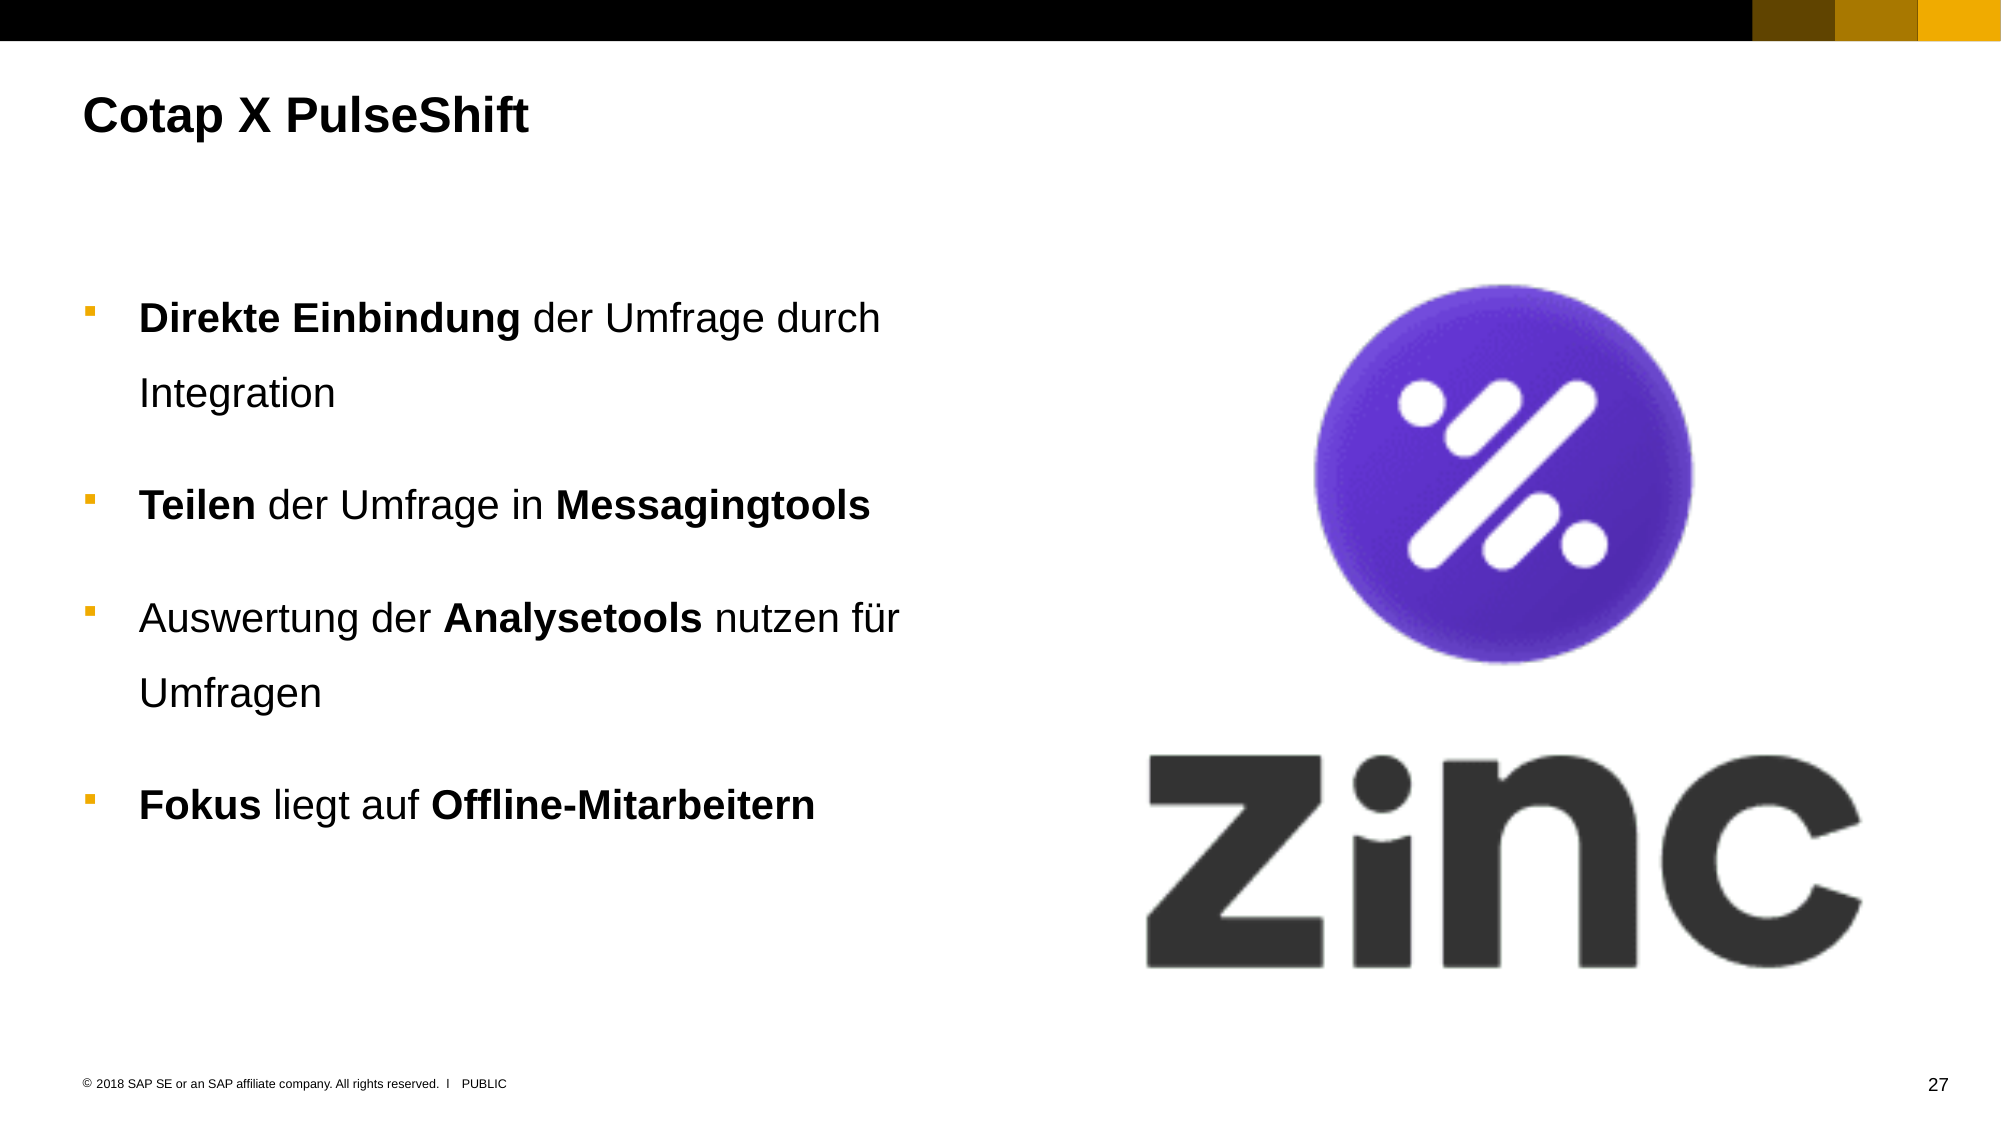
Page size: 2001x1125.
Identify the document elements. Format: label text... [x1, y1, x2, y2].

picture [1093, 265, 1918, 1040]
title Cotap X PulseShift [82, 82, 1918, 144]
list Direkte Einbindung der Umfrage durch Integration Teilen der Umfrage in Messagingtools Auswertung der Analysetools nutzen für Umfragen Fokus liegt auf Offline-Mitarbeitern [82, 265, 1039, 1040]
